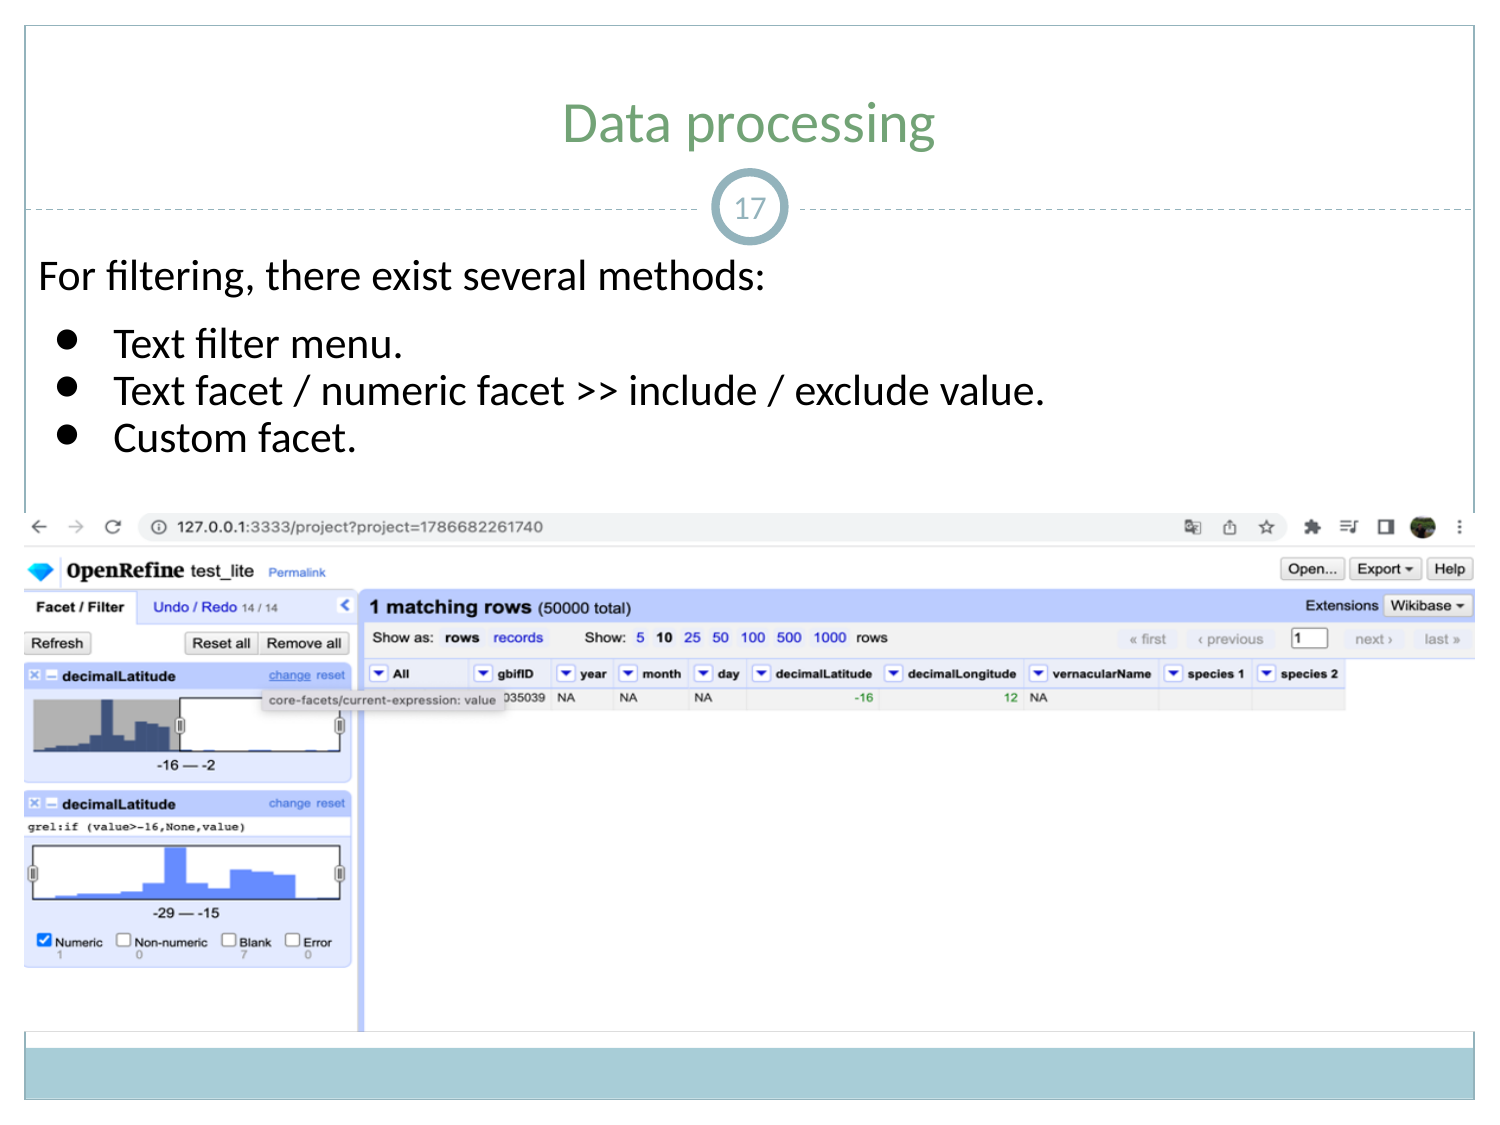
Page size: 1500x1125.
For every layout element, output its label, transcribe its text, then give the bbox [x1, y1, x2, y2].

picture [24, 513, 1476, 1034]
slide_number ‹#› [712, 169, 788, 243]
text_box For filtering, there exist several methods: Text filter menu. Text facet / numeric facet >> include / exclude value. Custom facet. [23, 237, 1475, 478]
title Data processing [49, 37, 1450, 162]
